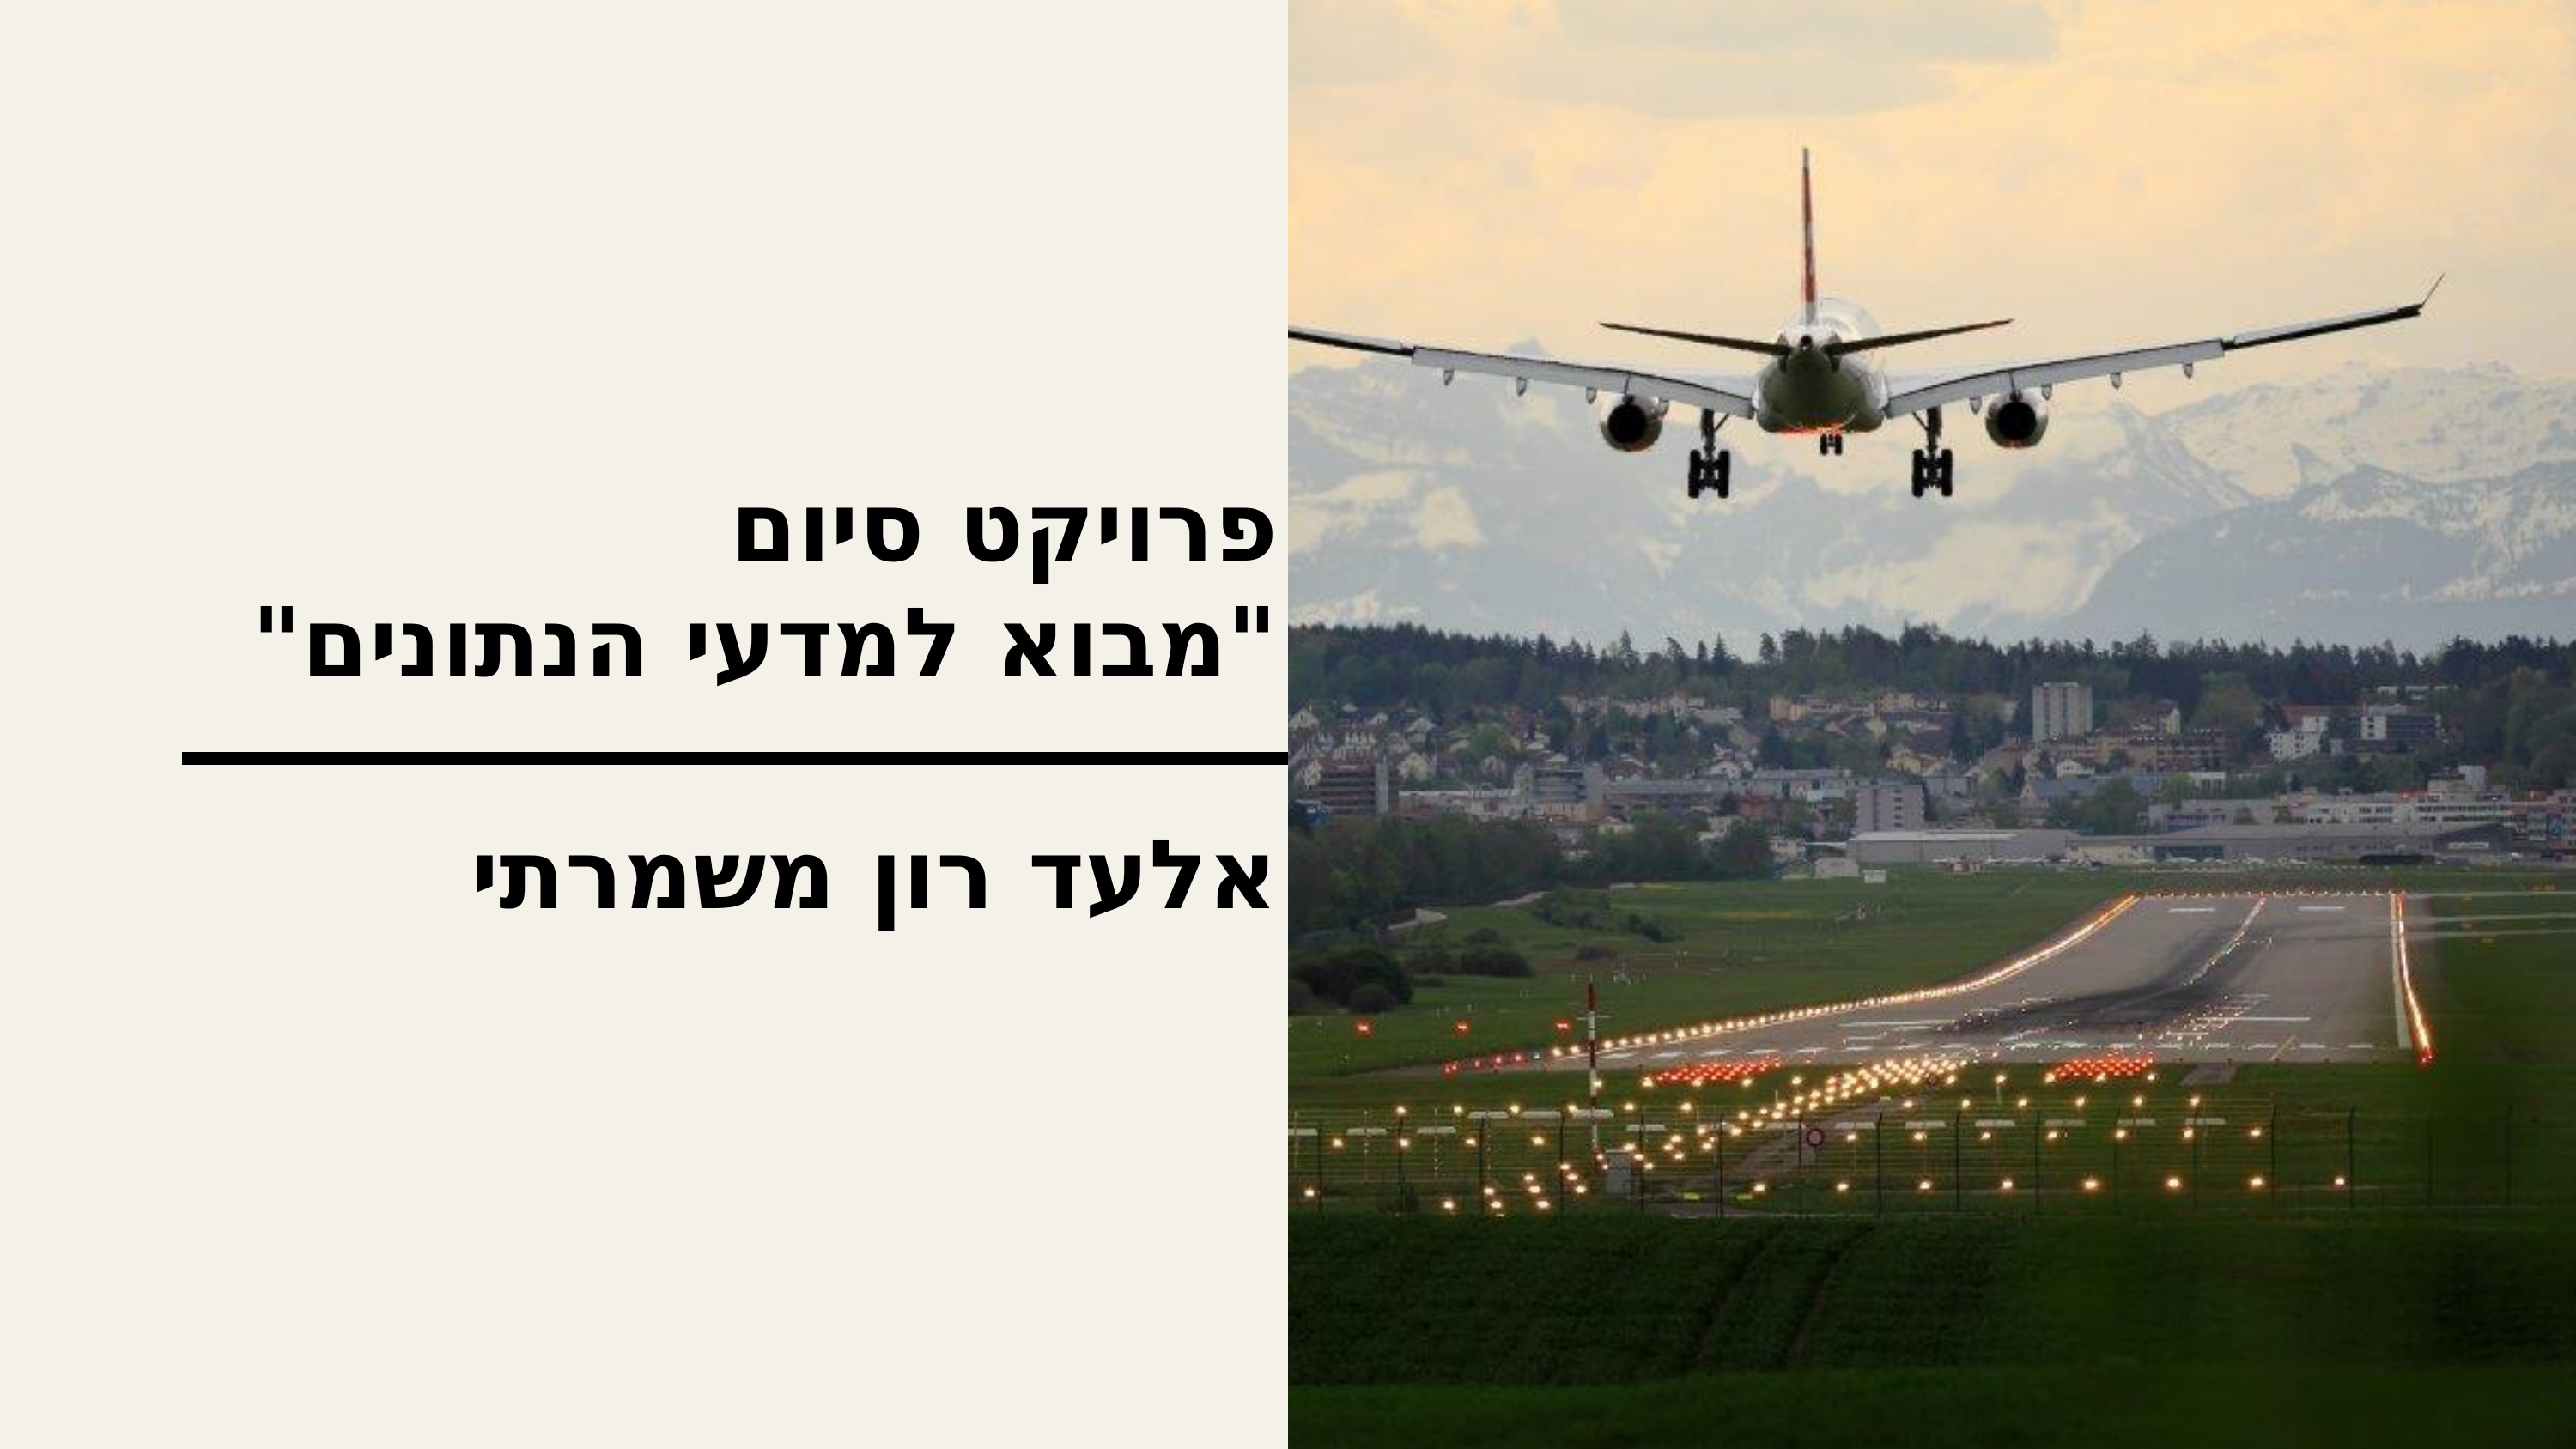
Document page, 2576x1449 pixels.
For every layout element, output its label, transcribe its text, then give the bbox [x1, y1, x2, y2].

text_box פרויקט סיום "מבוא למדעי הנתונים" אלעד רון משמרתי [239, 766, 1283, 934]
picture [1287, 0, 2576, 1449]
text_box פרויקט סיום "מבוא למדעי הנתונים" אלעד רון משמרתי [239, 458, 1283, 752]
